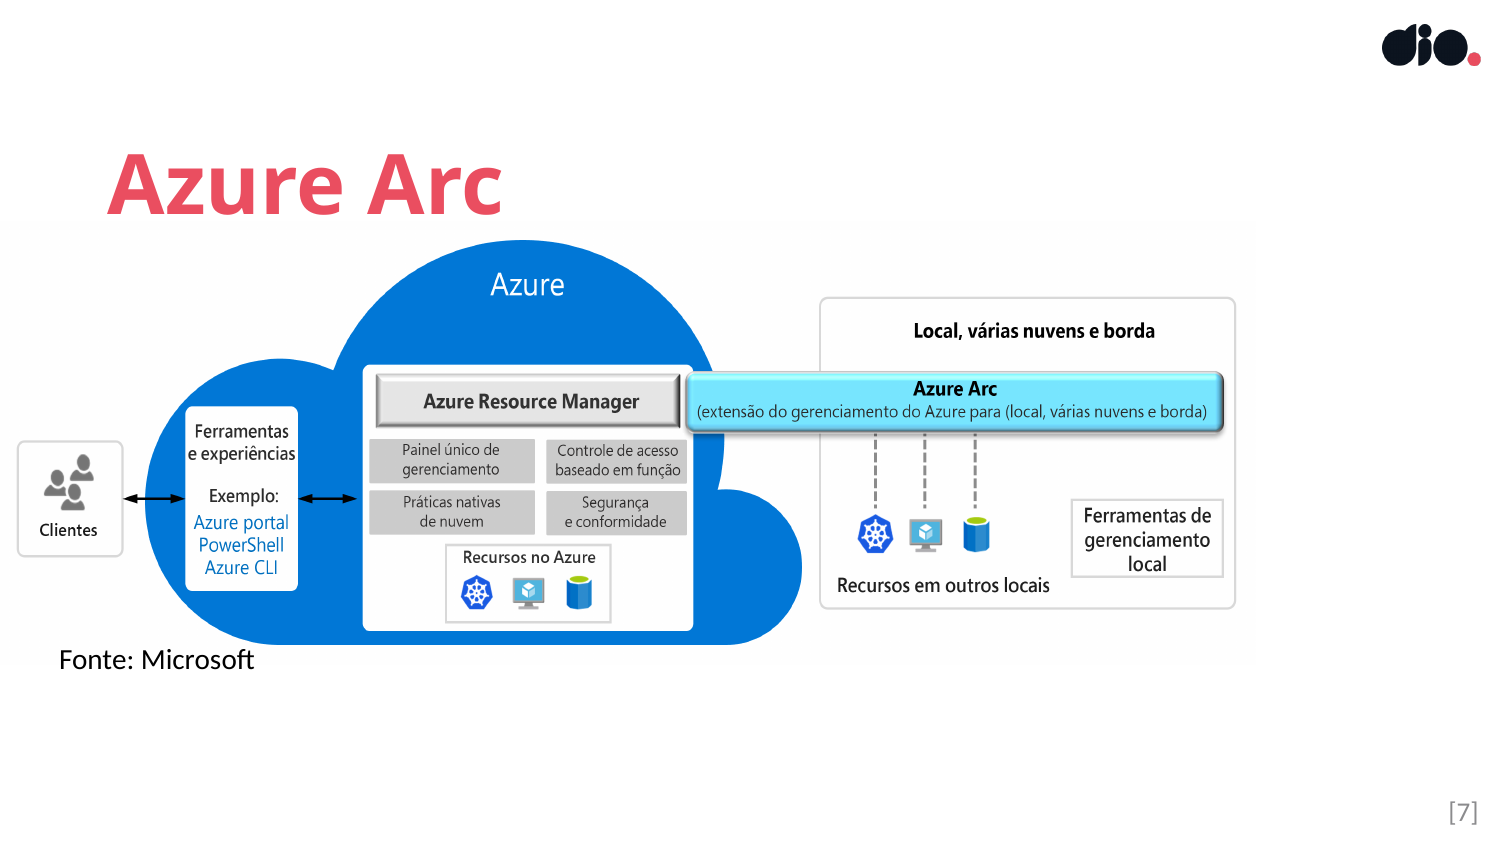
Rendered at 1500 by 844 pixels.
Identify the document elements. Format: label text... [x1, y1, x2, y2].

text_box Azure Arc [92, 104, 1408, 243]
picture [1382, 24, 1481, 66]
slide_number [7] [1403, 779, 1494, 844]
picture [0, 221, 1256, 665]
